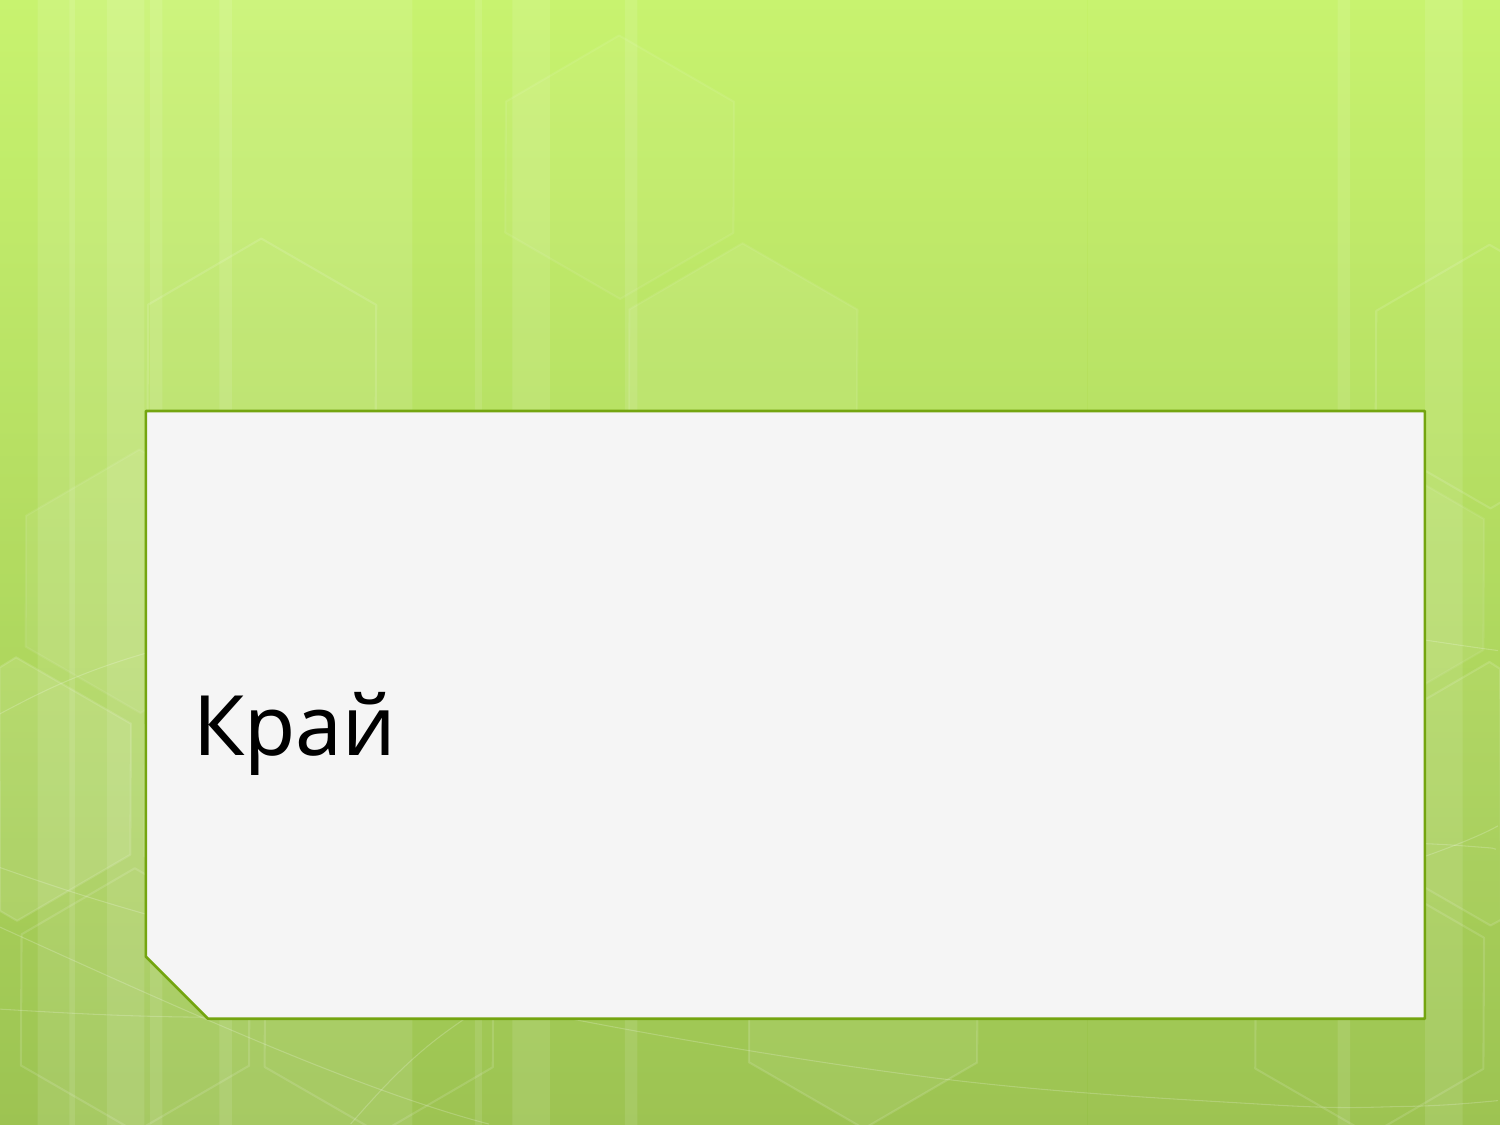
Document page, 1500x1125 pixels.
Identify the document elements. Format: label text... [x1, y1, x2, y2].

list Край [169, 437, 1400, 780]
